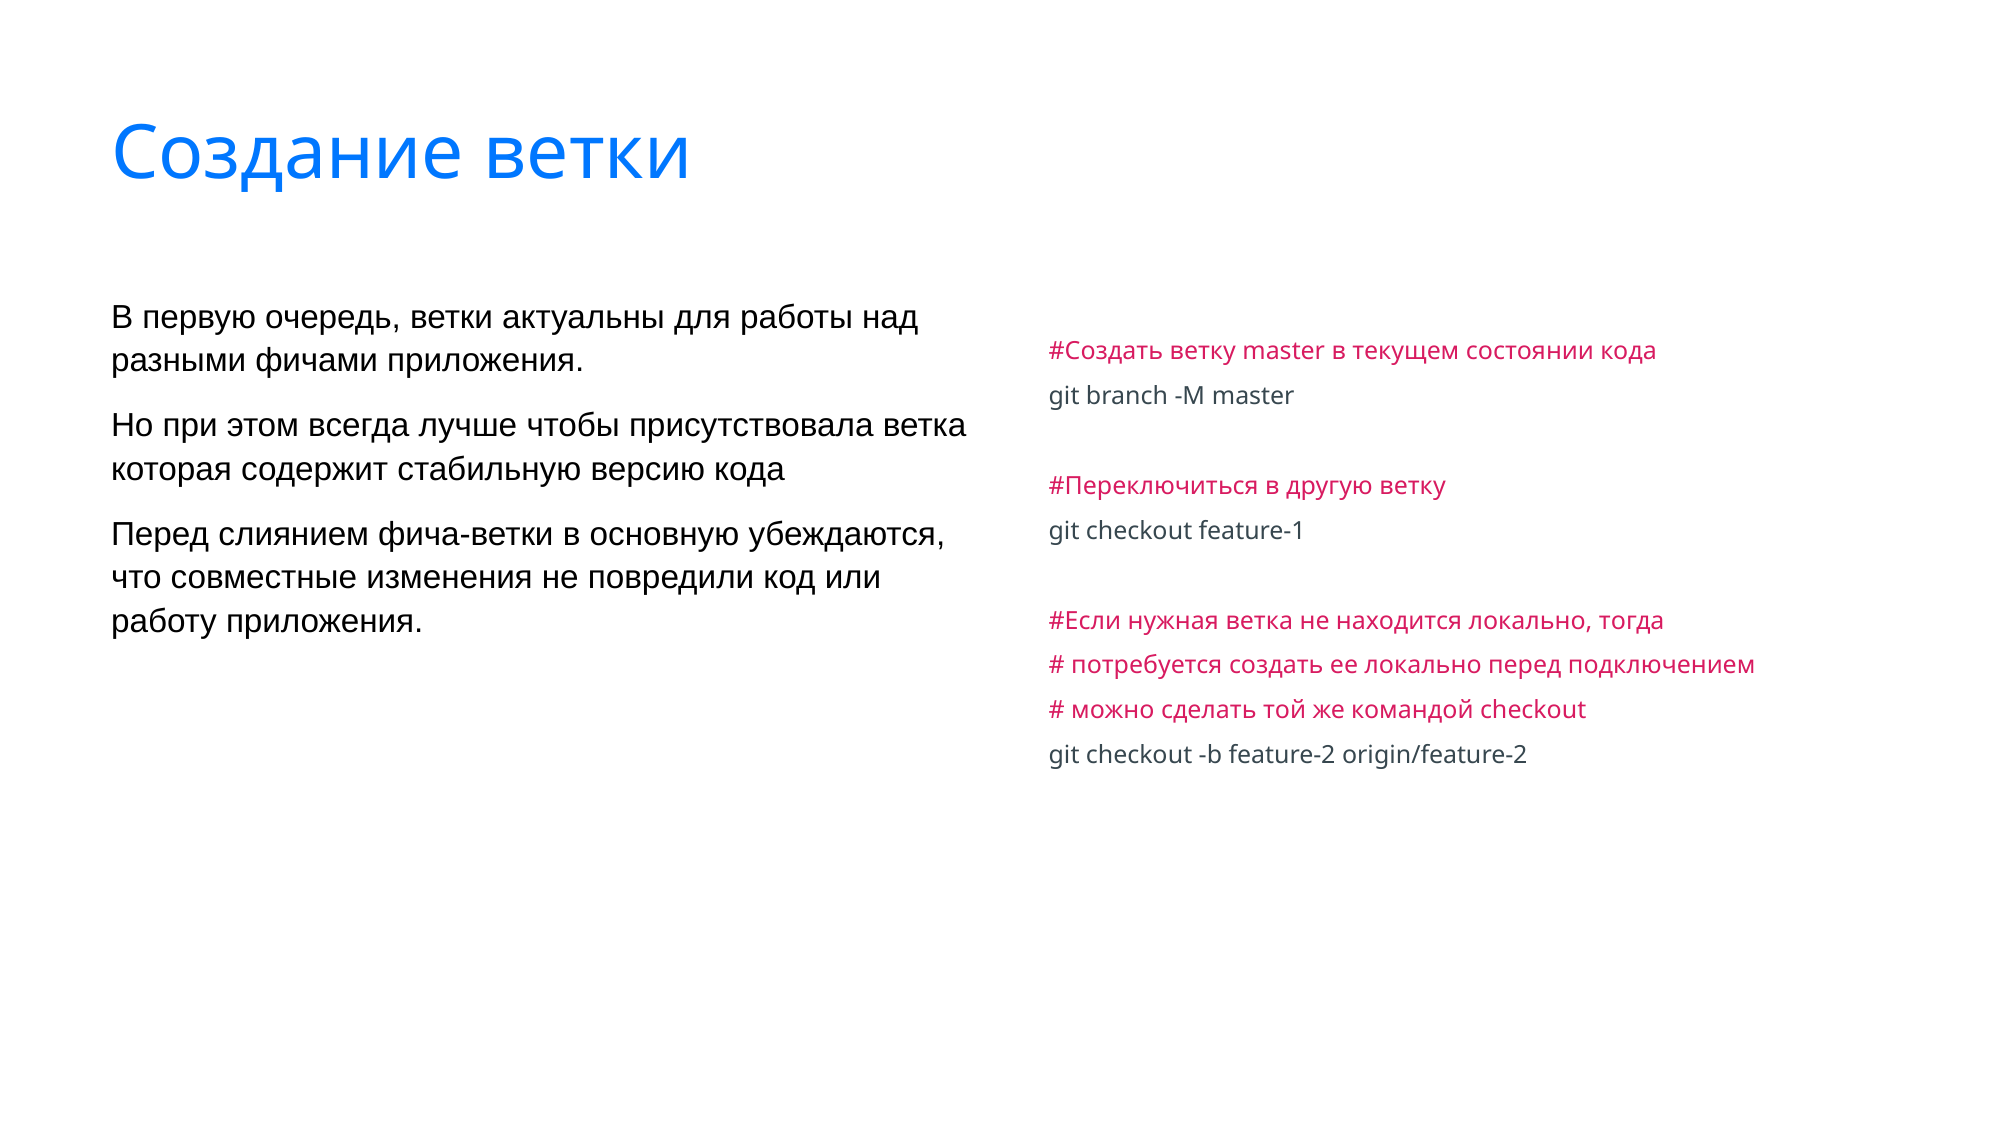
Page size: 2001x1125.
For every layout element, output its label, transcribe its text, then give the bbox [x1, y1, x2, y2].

text_box #Создать ветку master в текущем состоянии кода git branch -M master #Переключиться в другую ветку git checkout feature-1 #Если нужная ветка не находится локально, тогда # потребуется создать ее локально перед подключением # можно сделать той же командой checkout git checkout -b feature-2 origin/feature-2 [1033, 304, 1853, 829]
list В первую очередь, ветки актуальны для работы над разными фичами приложения. Но при этом всегда лучше чтобы присутствовала ветка которая содержит стабильную версию кода Перед слиянием фича-ветки в основную убеждаются, что совместные изменения не повредили код или работу приложения. [111, 290, 982, 1018]
title Создание ветки [111, 113, 1892, 220]
